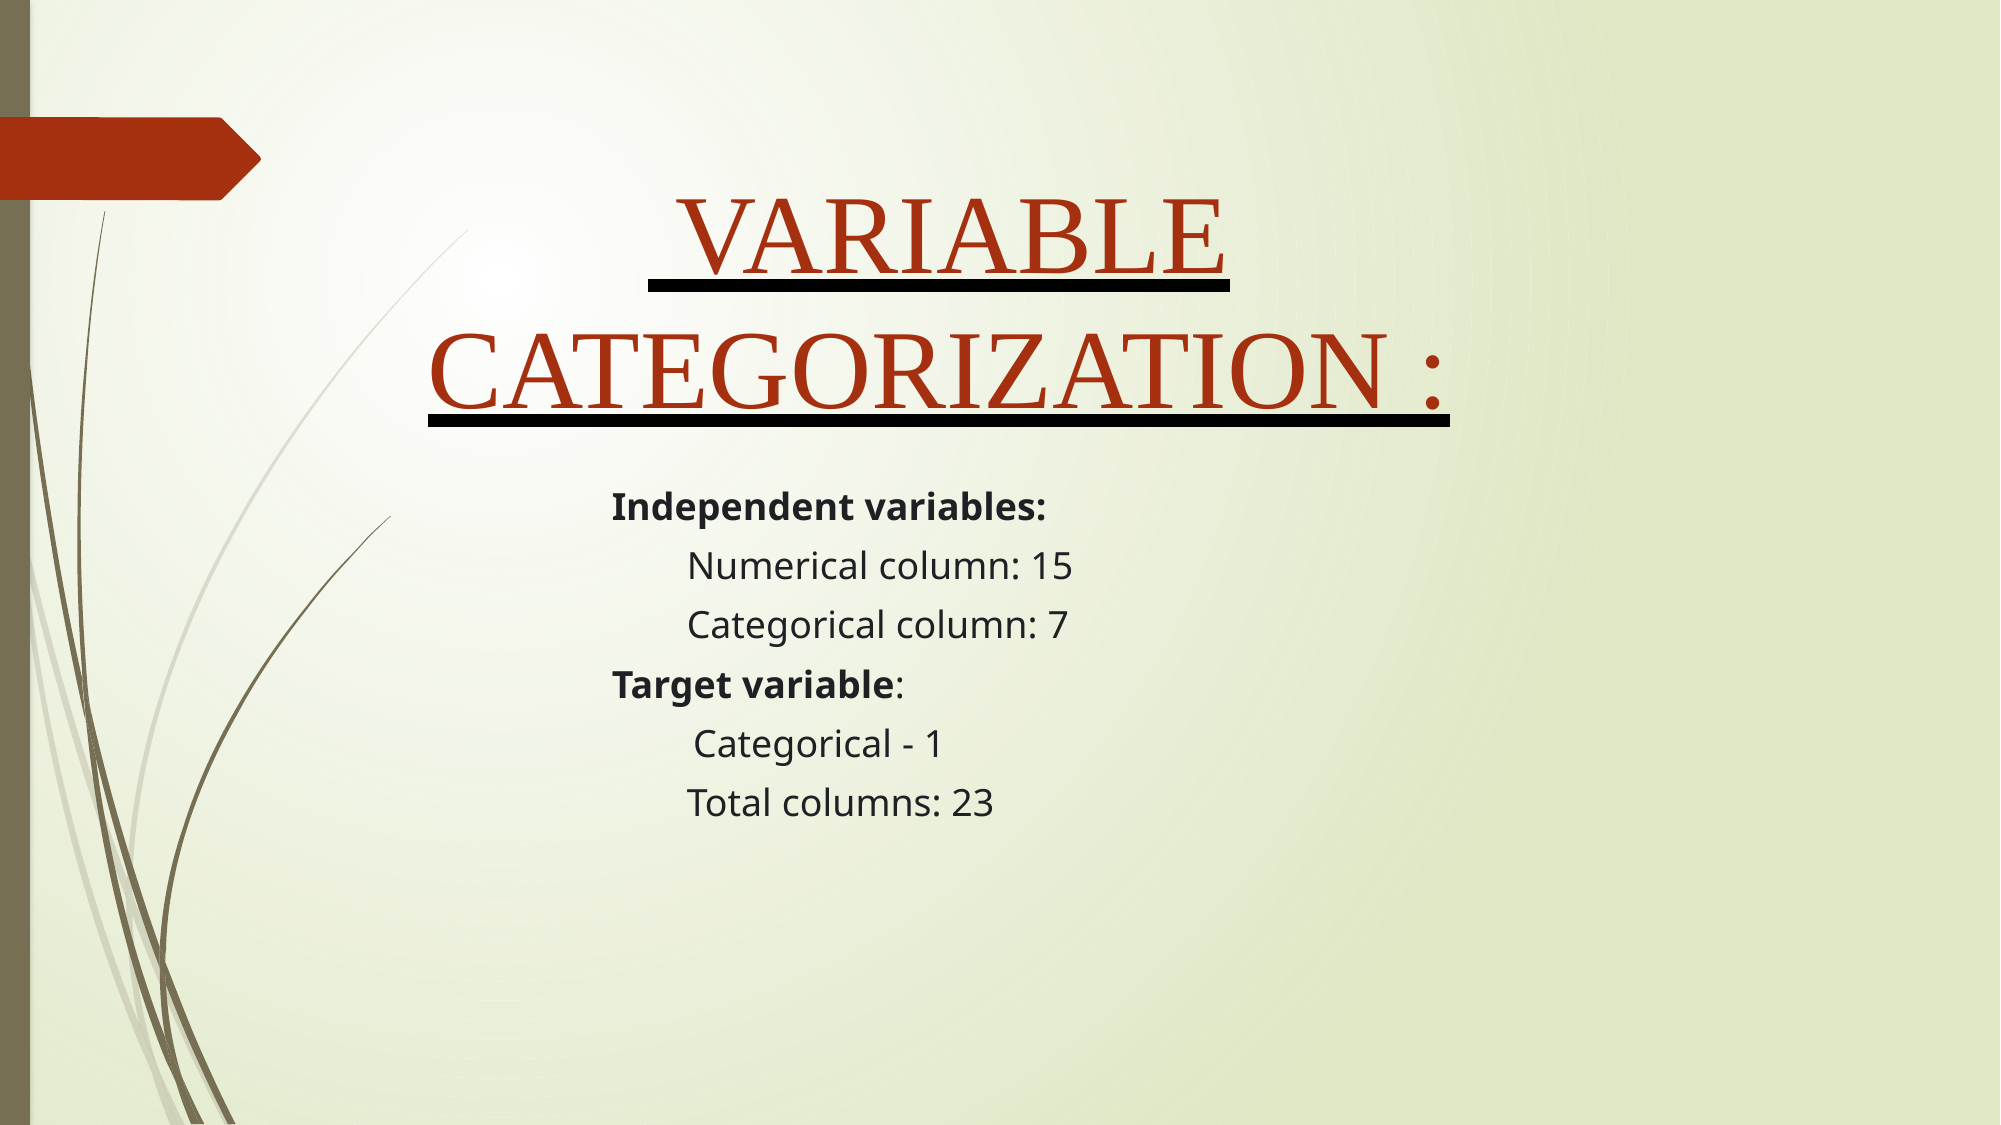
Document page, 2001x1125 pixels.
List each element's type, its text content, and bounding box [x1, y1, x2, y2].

text_box Independent variables: Numerical column: 15 Categorical column: 7 Target variable: Categorical - 1 Total columns: 23 [511, 440, 1512, 832]
text_box VARIABLE CATEGORIZATION : [273, 153, 1605, 439]
